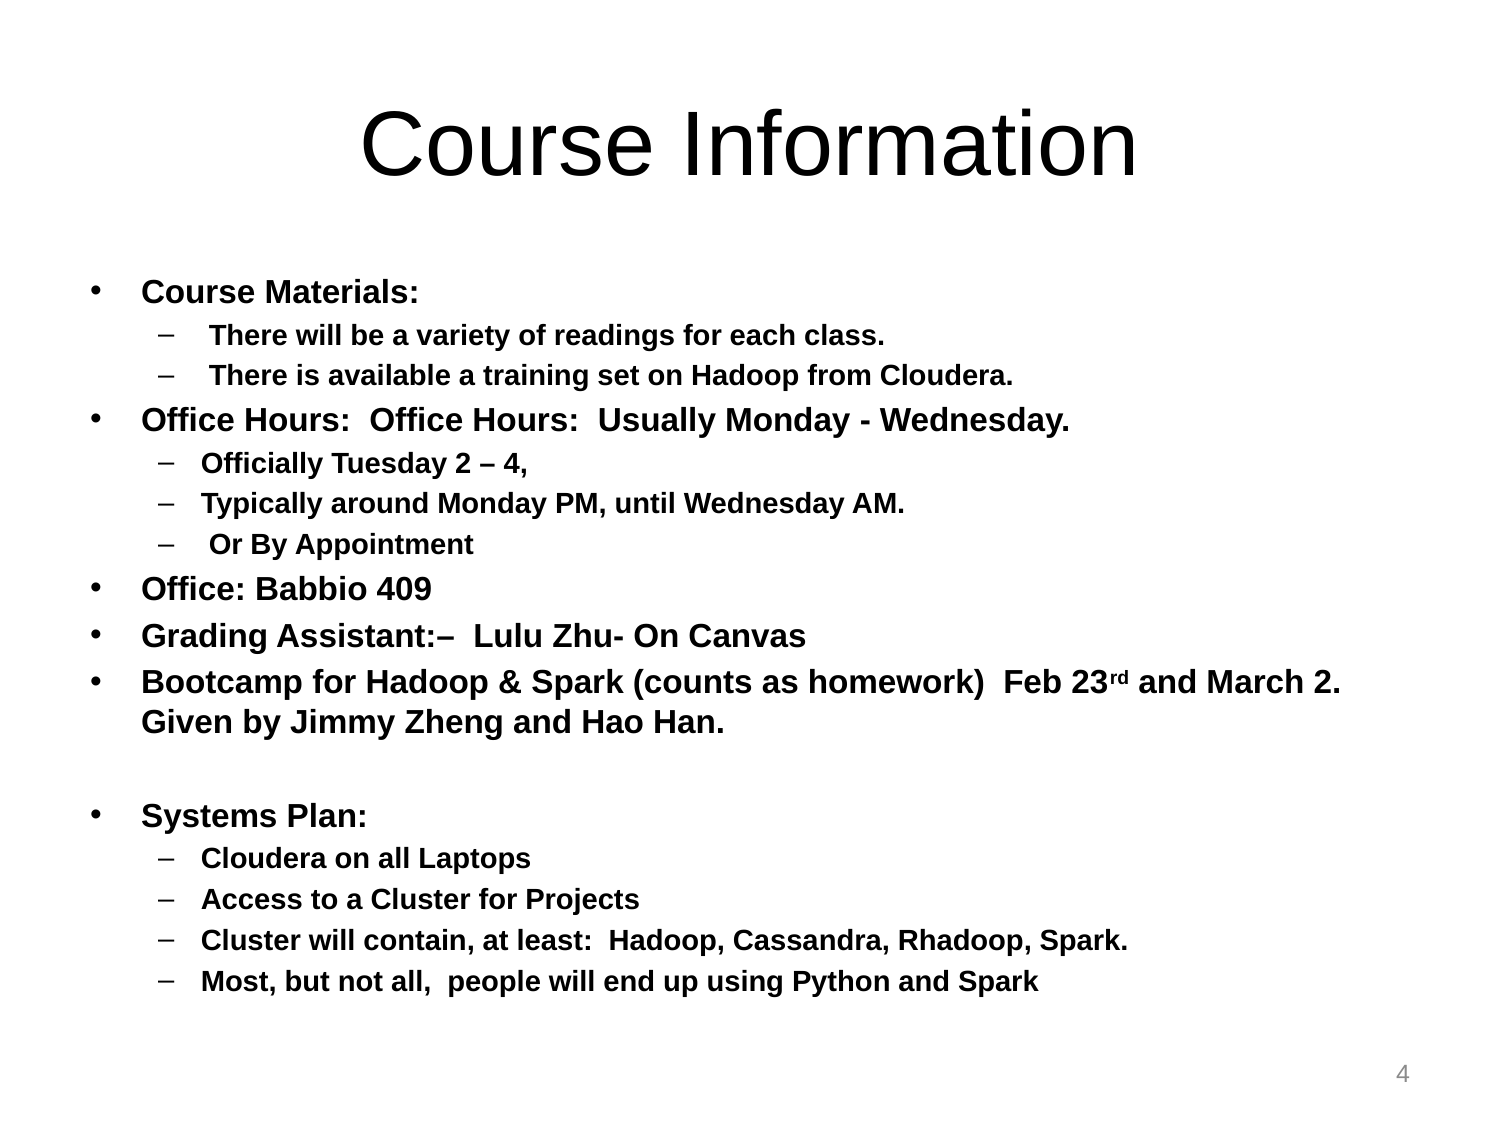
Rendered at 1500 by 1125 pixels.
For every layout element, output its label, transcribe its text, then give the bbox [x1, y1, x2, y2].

list Course Materials: There will be a variety of readings for each class. There is available a training set on Hadoop from Cloudera. Office Hours: Office Hours: Usually Monday - Wednesday. Officially Tuesday 2 – 4, Typically around Monday PM, until Wednesday AM. Or By Appointment Office: Babbio 409 Grading Assistant:– Lulu Zhu- On Canvas Bootcamp for Hadoop & Spark (counts as homework) Feb 23rd and March 2. Given by Jimmy Zheng and Hao Han. Systems Plan: Cloudera on all Laptops Access to a Cluster for Projects Cluster will contain, at least: Hadoop, Cassandra, Rhadoop, Spark. Most, but not all, people will end up using Python and Spark [75, 262, 1425, 1005]
title Course Information [75, 45, 1425, 233]
slide_number 4 [1074, 1042, 1425, 1103]
